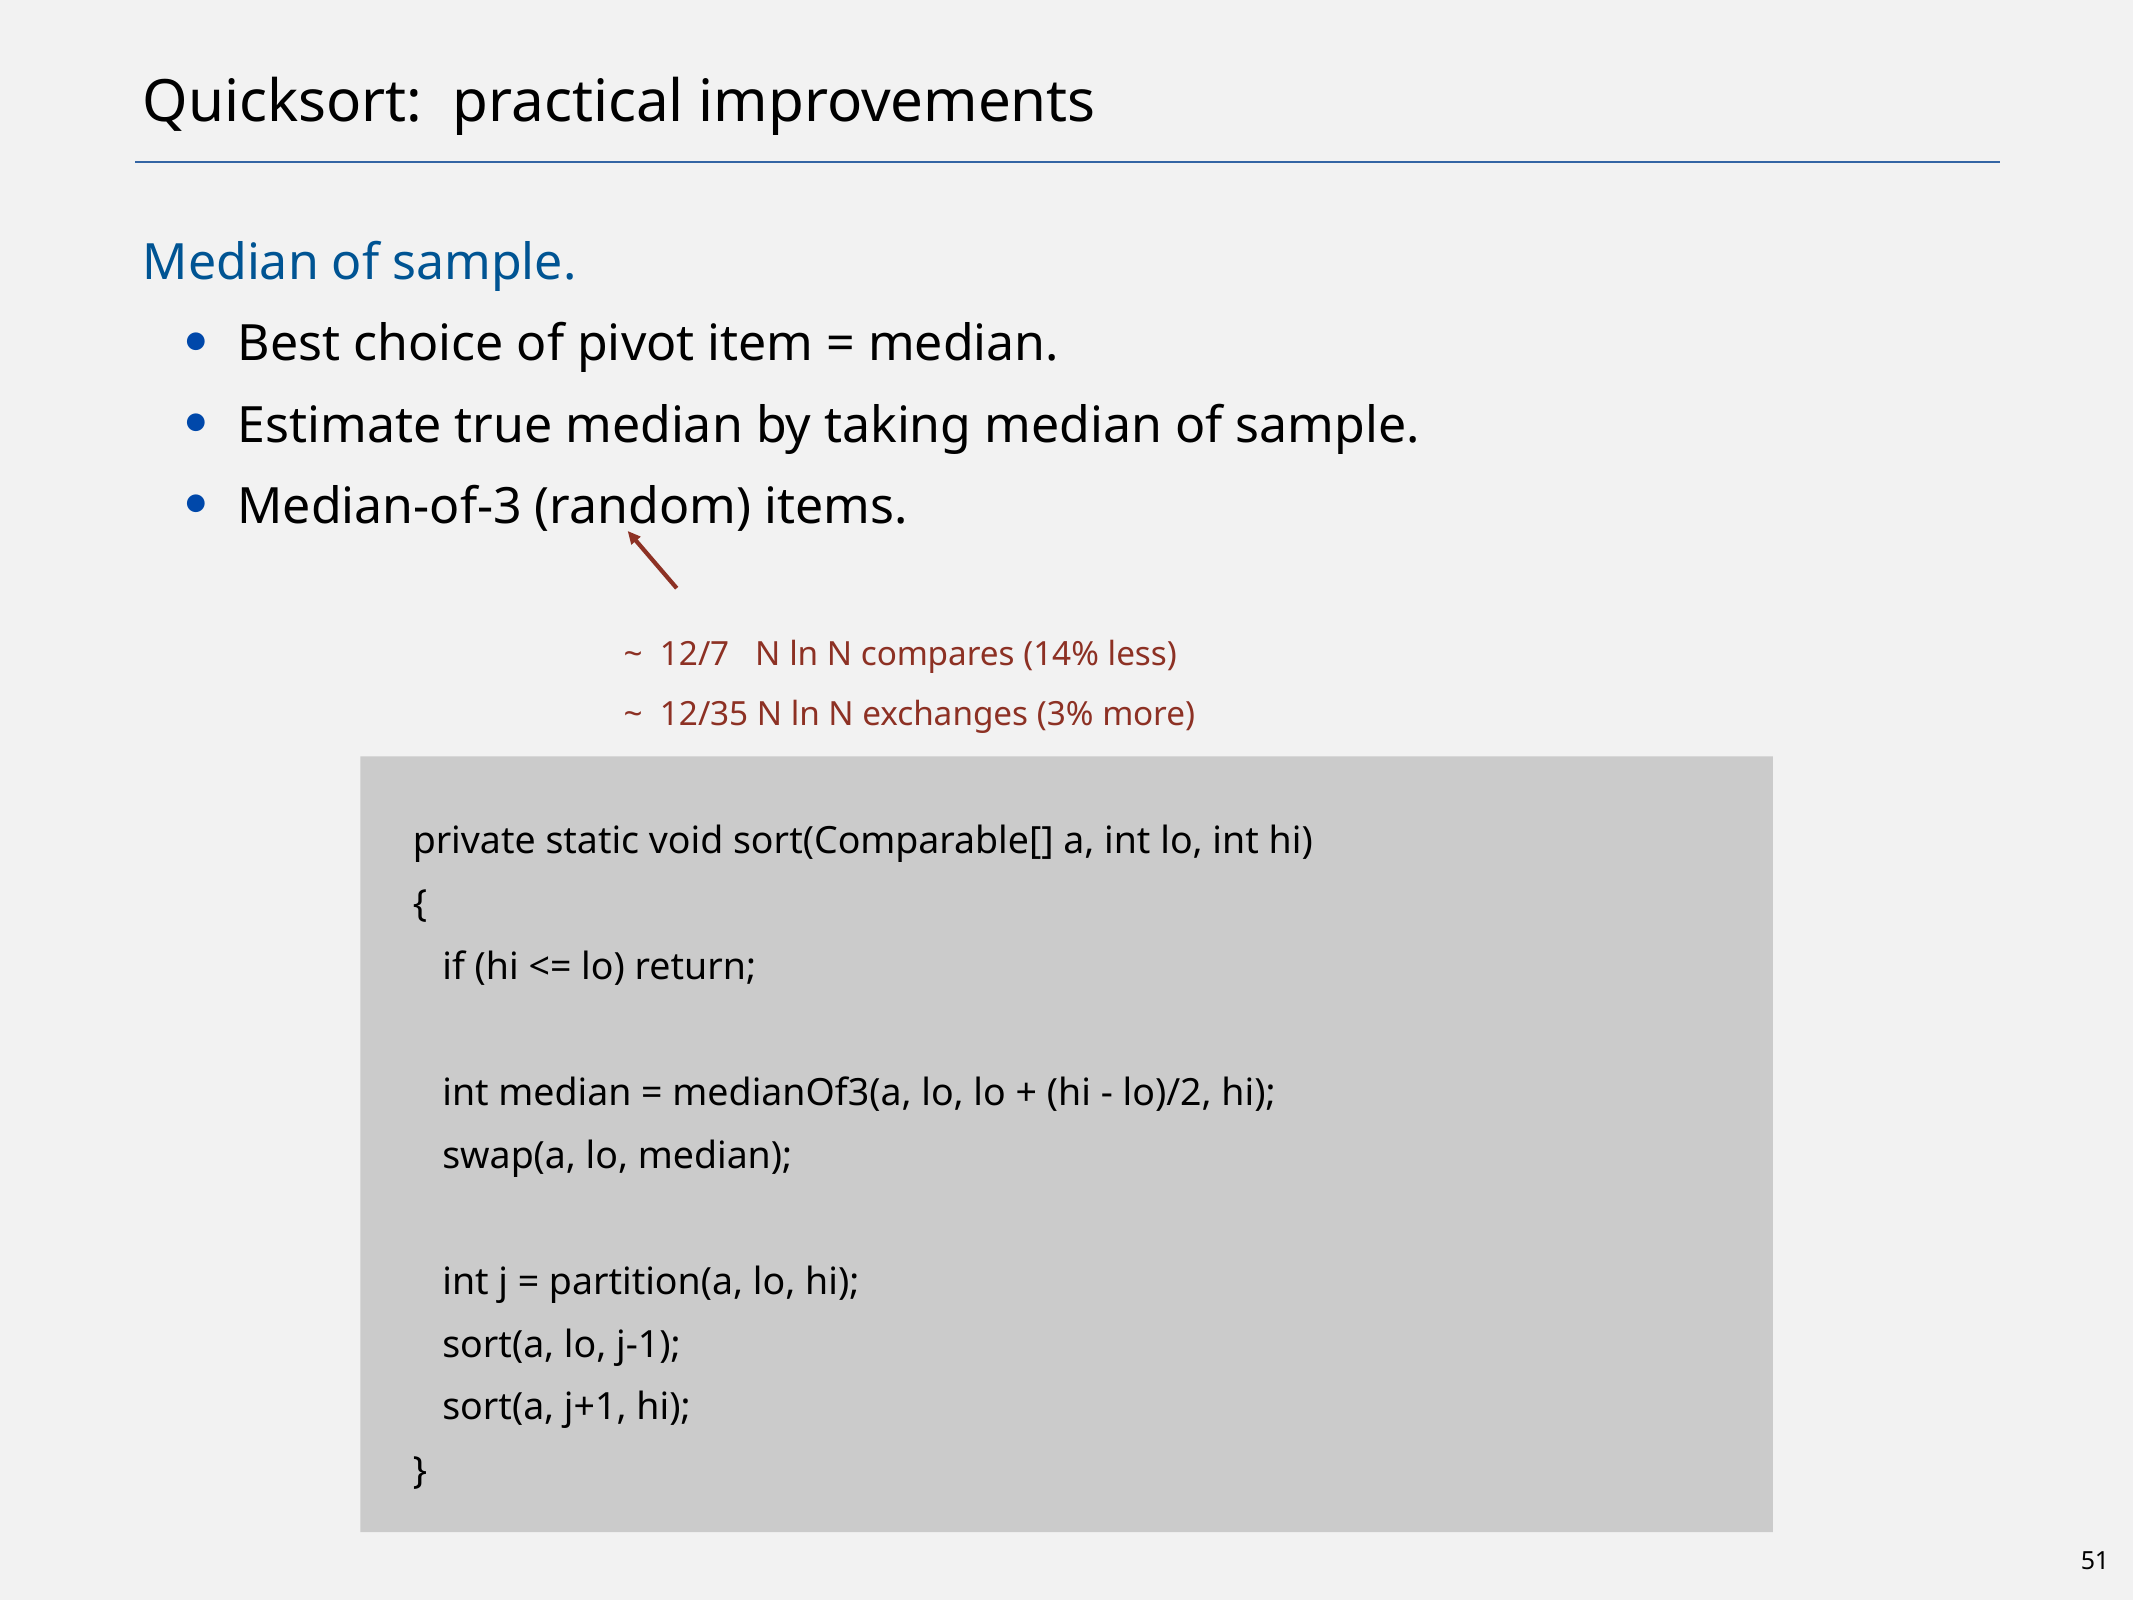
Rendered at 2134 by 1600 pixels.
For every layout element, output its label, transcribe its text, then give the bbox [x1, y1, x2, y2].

slide_number 51 [2069, 1537, 2121, 1587]
list Median of sample. Best choice of pivot item = median. Estimate true median by taking median of sample. Median-of-3 (random) items. [132, 207, 2001, 1543]
text_box private static void sort(Comparable[] a, int lo, int hi) { if (hi <= lo) return; int median = medianOf3(a, lo, lo + (hi - lo)/2, hi); swap(a, lo, median); int j = partition(a, lo, hi); sort(a, lo, j-1); sort(a, j+1, hi); } [360, 756, 1773, 1533]
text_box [613, 530, 1585, 723]
title Quicksort: practical improvements [132, 0, 2001, 134]
